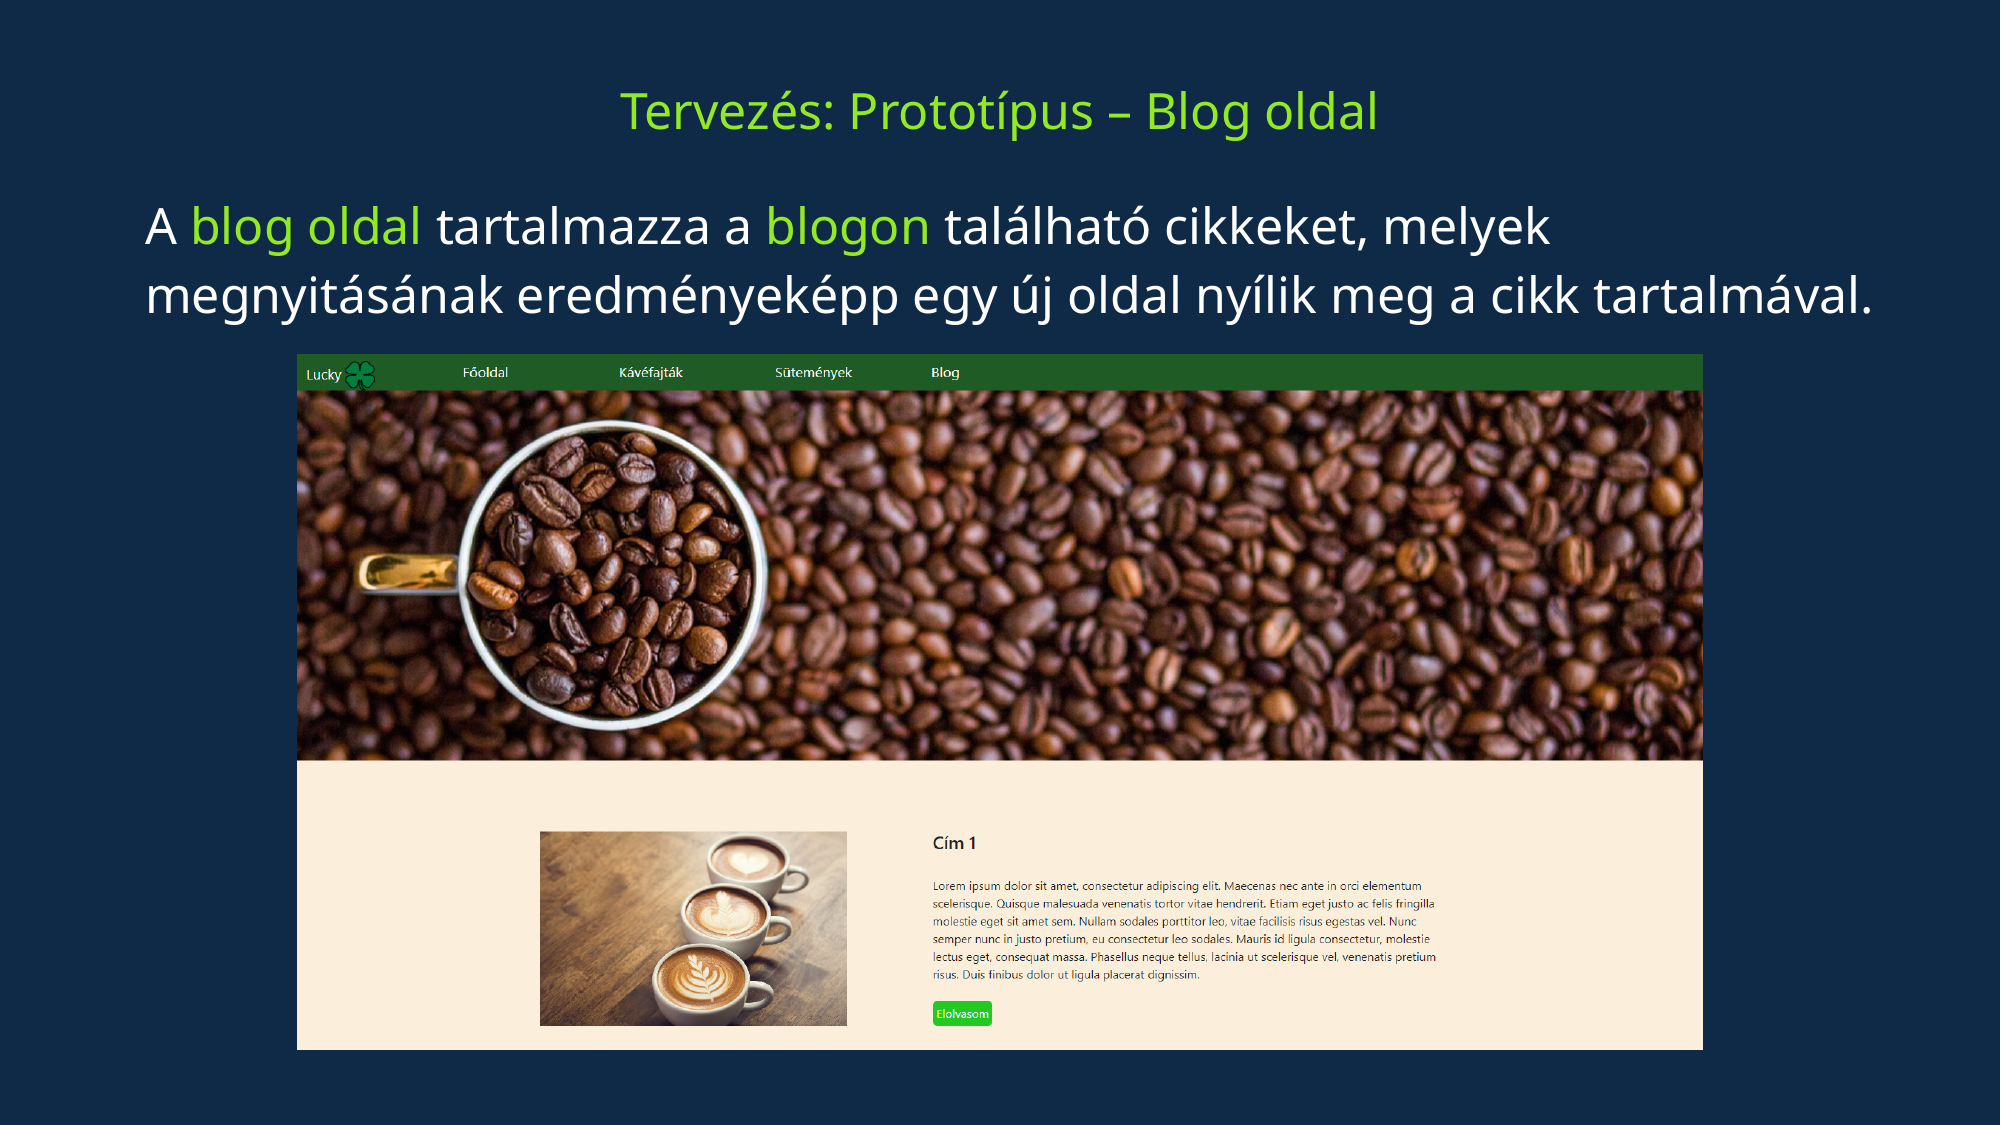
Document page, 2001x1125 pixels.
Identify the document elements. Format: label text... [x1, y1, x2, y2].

list A blog oldal tartalmazza a blogon található cikkeket, melyek megnyitásának eredményeképp egy új oldal nyílik meg a cikk tartalmával. [104, 170, 1896, 336]
picture [297, 354, 1703, 1050]
title Tervezés: Prototípus – Blog oldal [229, 64, 1771, 170]
